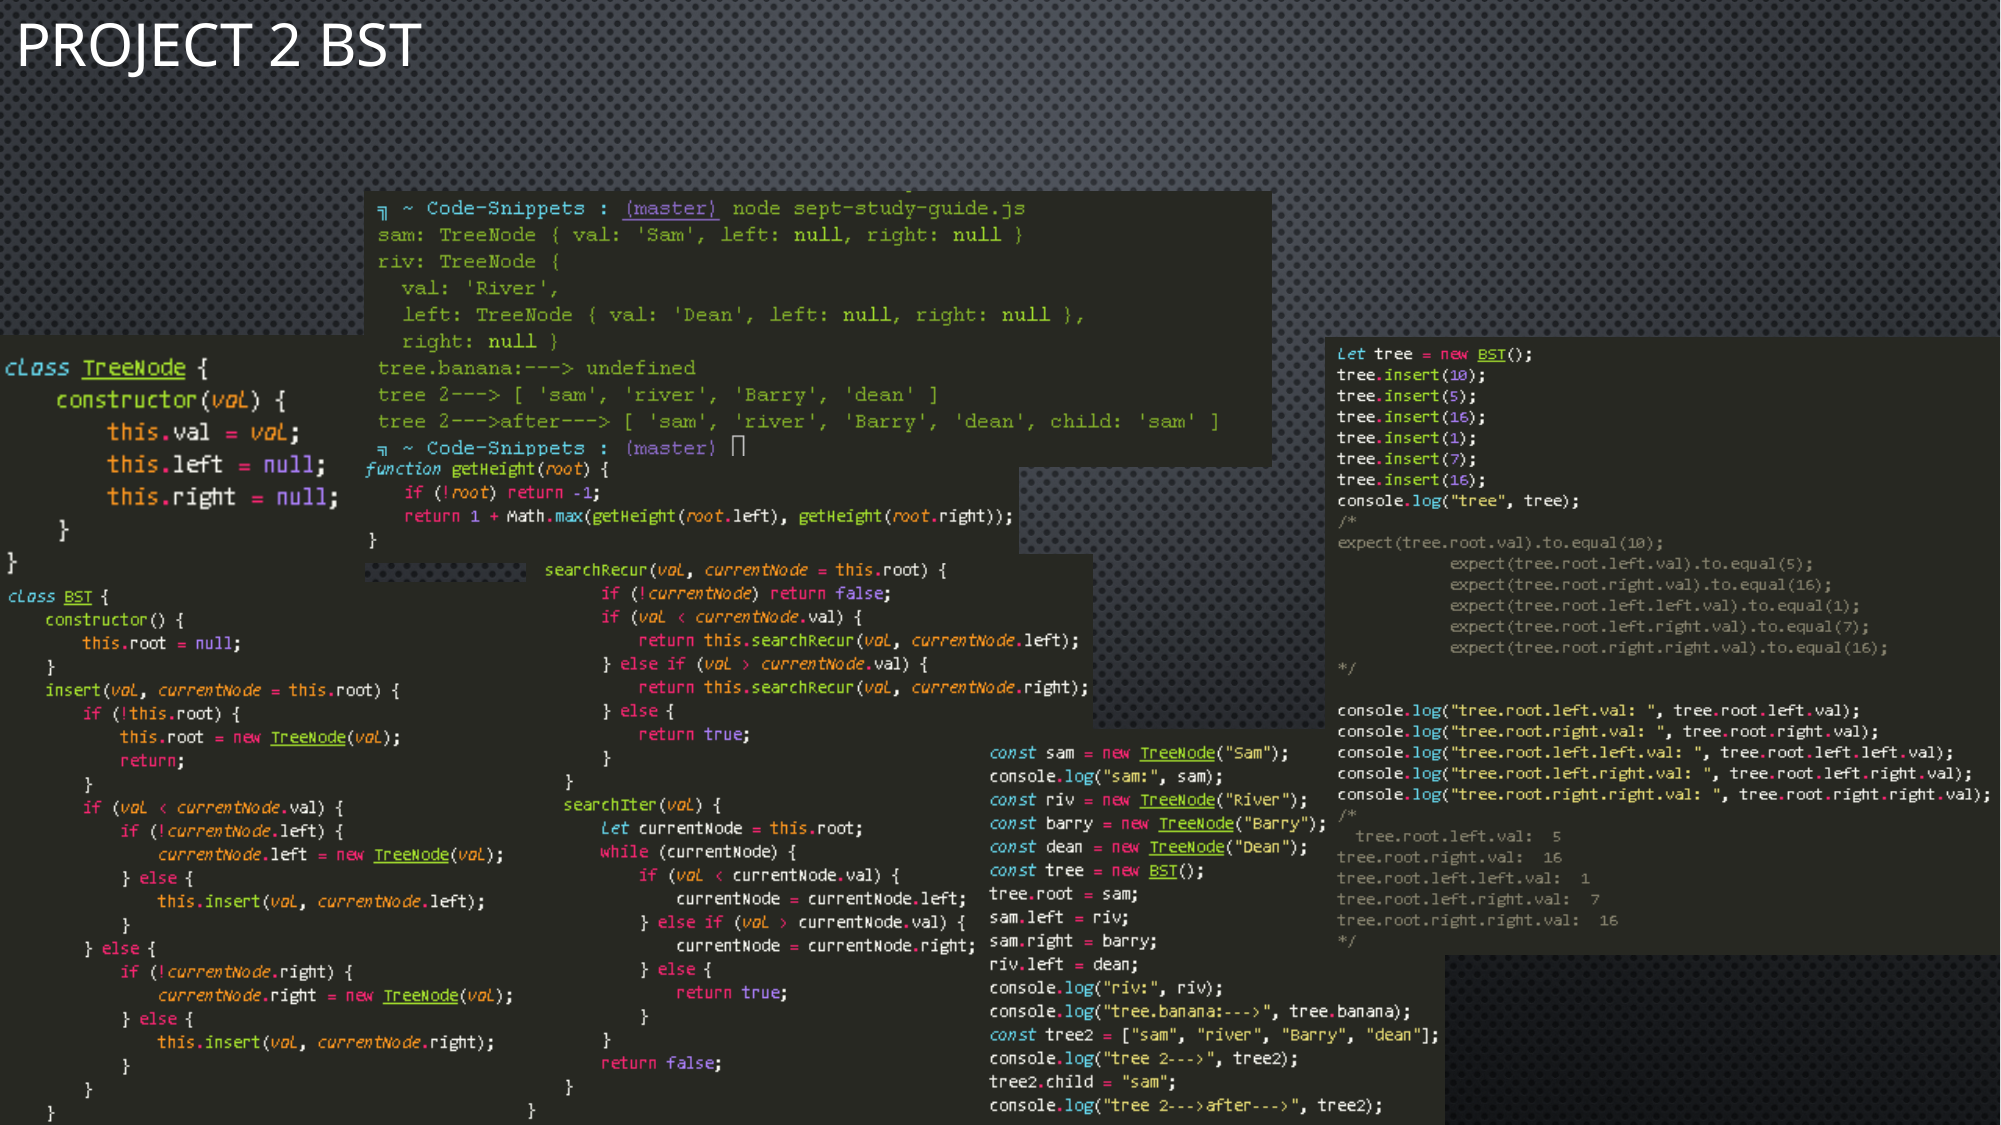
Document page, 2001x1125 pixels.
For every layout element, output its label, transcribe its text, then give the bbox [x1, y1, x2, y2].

title Project 2 BST [0, 0, 1625, 158]
picture [0, 190, 2000, 1125]
